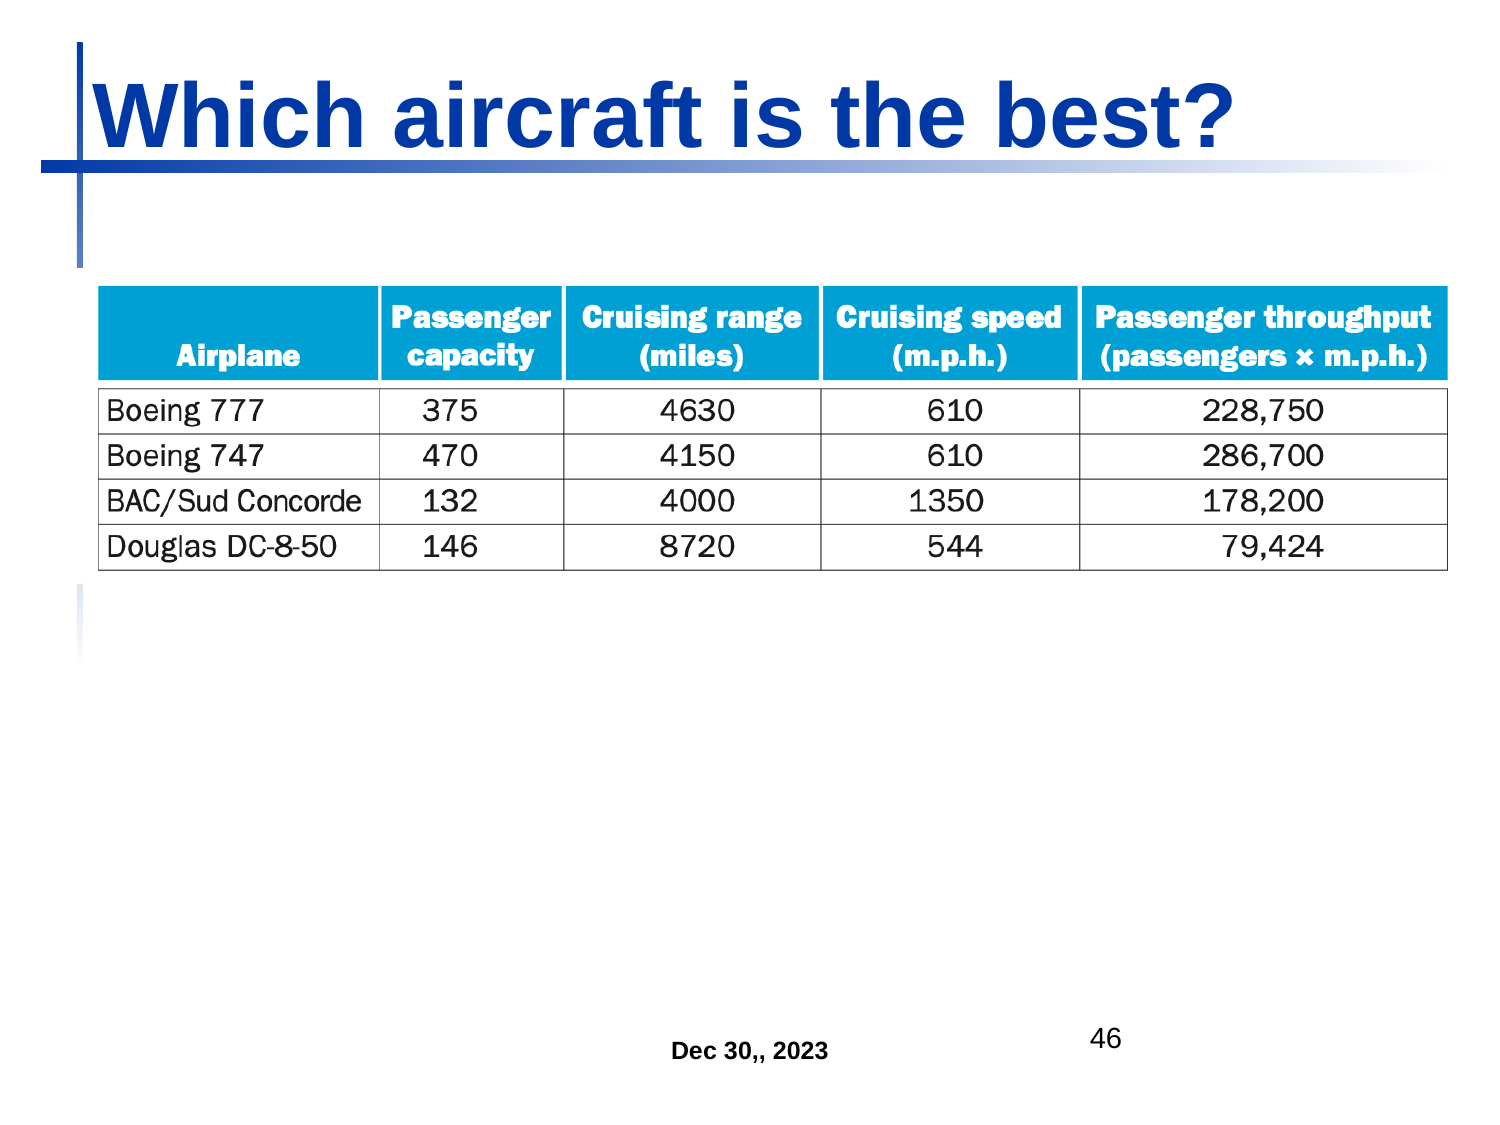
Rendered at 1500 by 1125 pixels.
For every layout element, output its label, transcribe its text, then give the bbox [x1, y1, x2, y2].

slide_number 46 [1074, 1012, 1425, 1072]
footer Dec 30,, 2023 [512, 1011, 988, 1073]
picture [74, 268, 1463, 584]
title Which aircraft is the best? [77, 53, 1353, 173]
